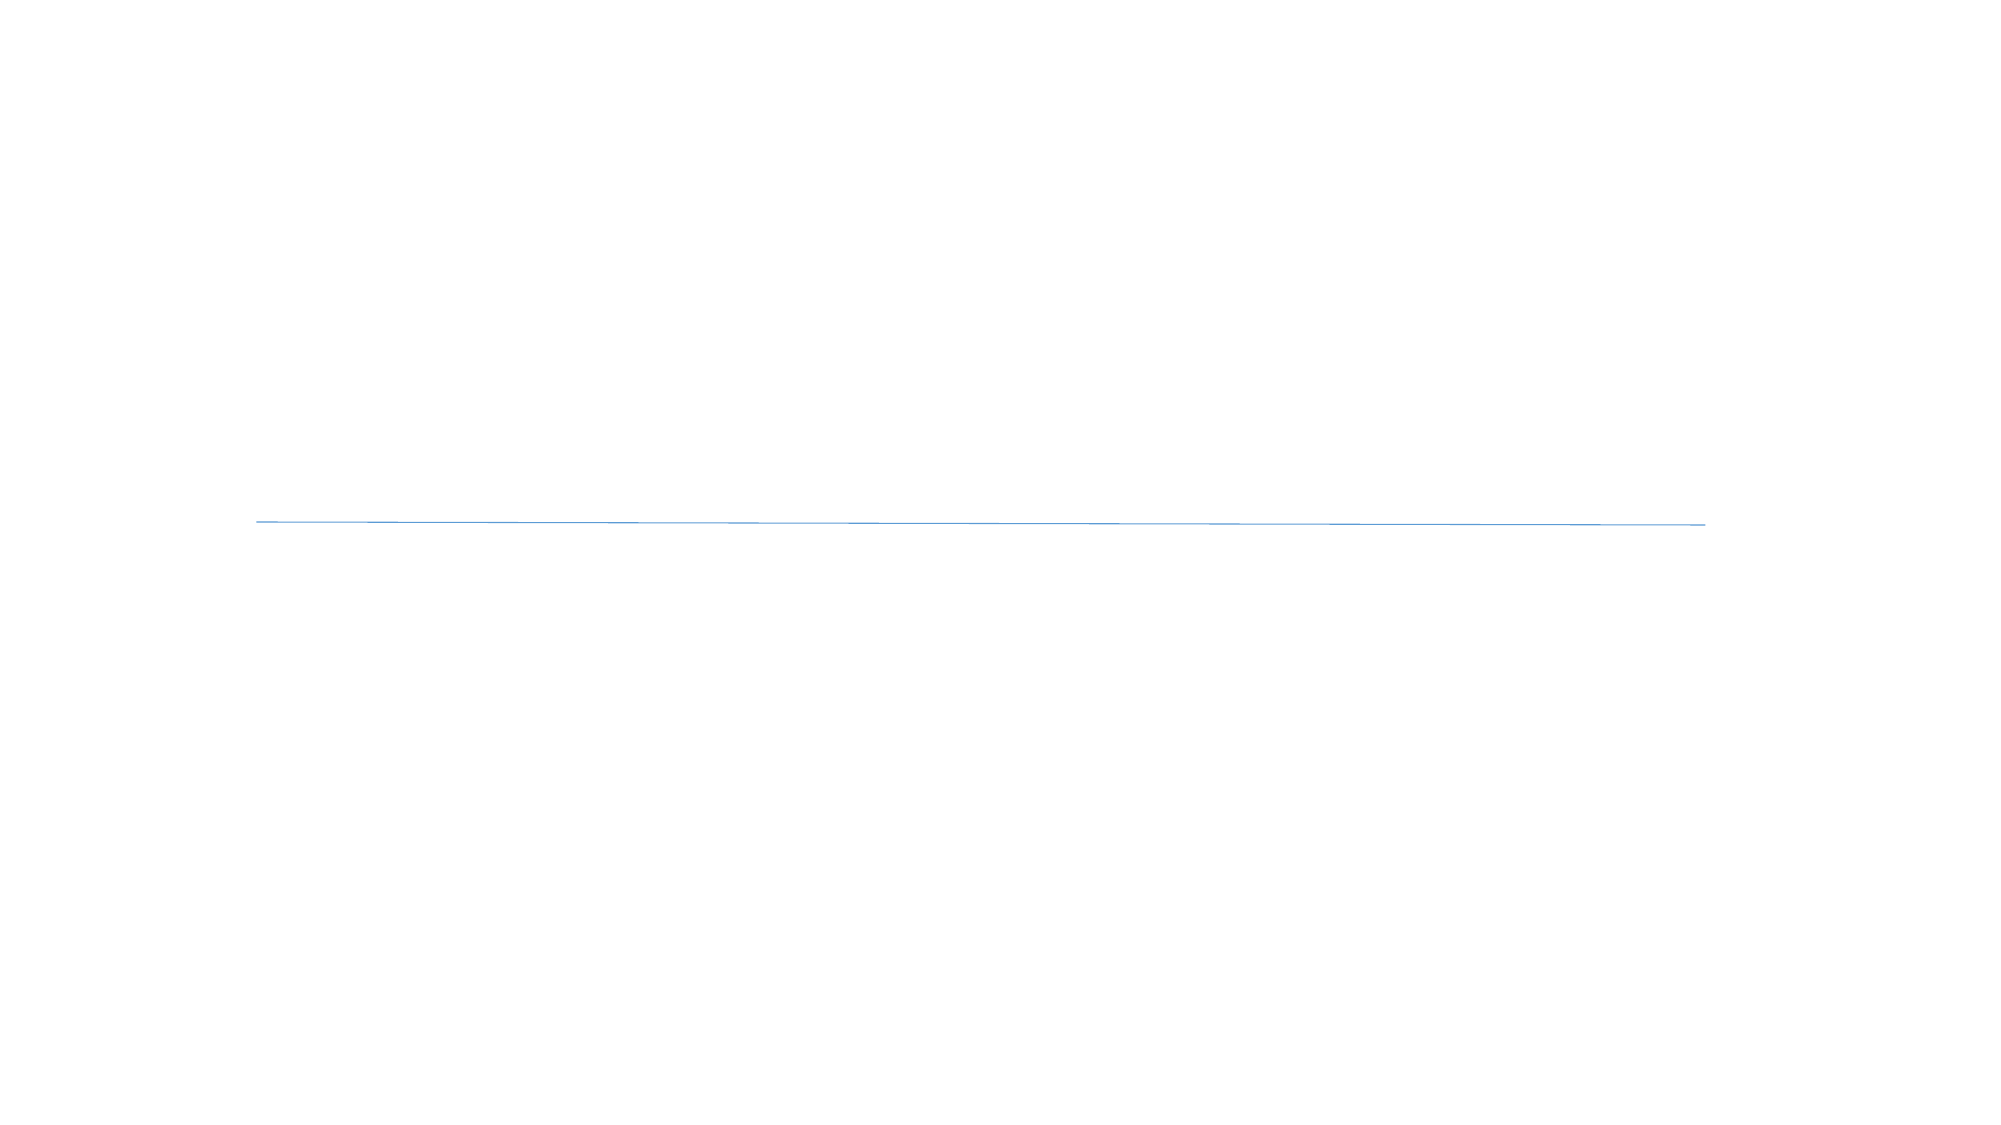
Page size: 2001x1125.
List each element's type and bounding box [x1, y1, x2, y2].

text_box [256, 521, 1706, 525]
